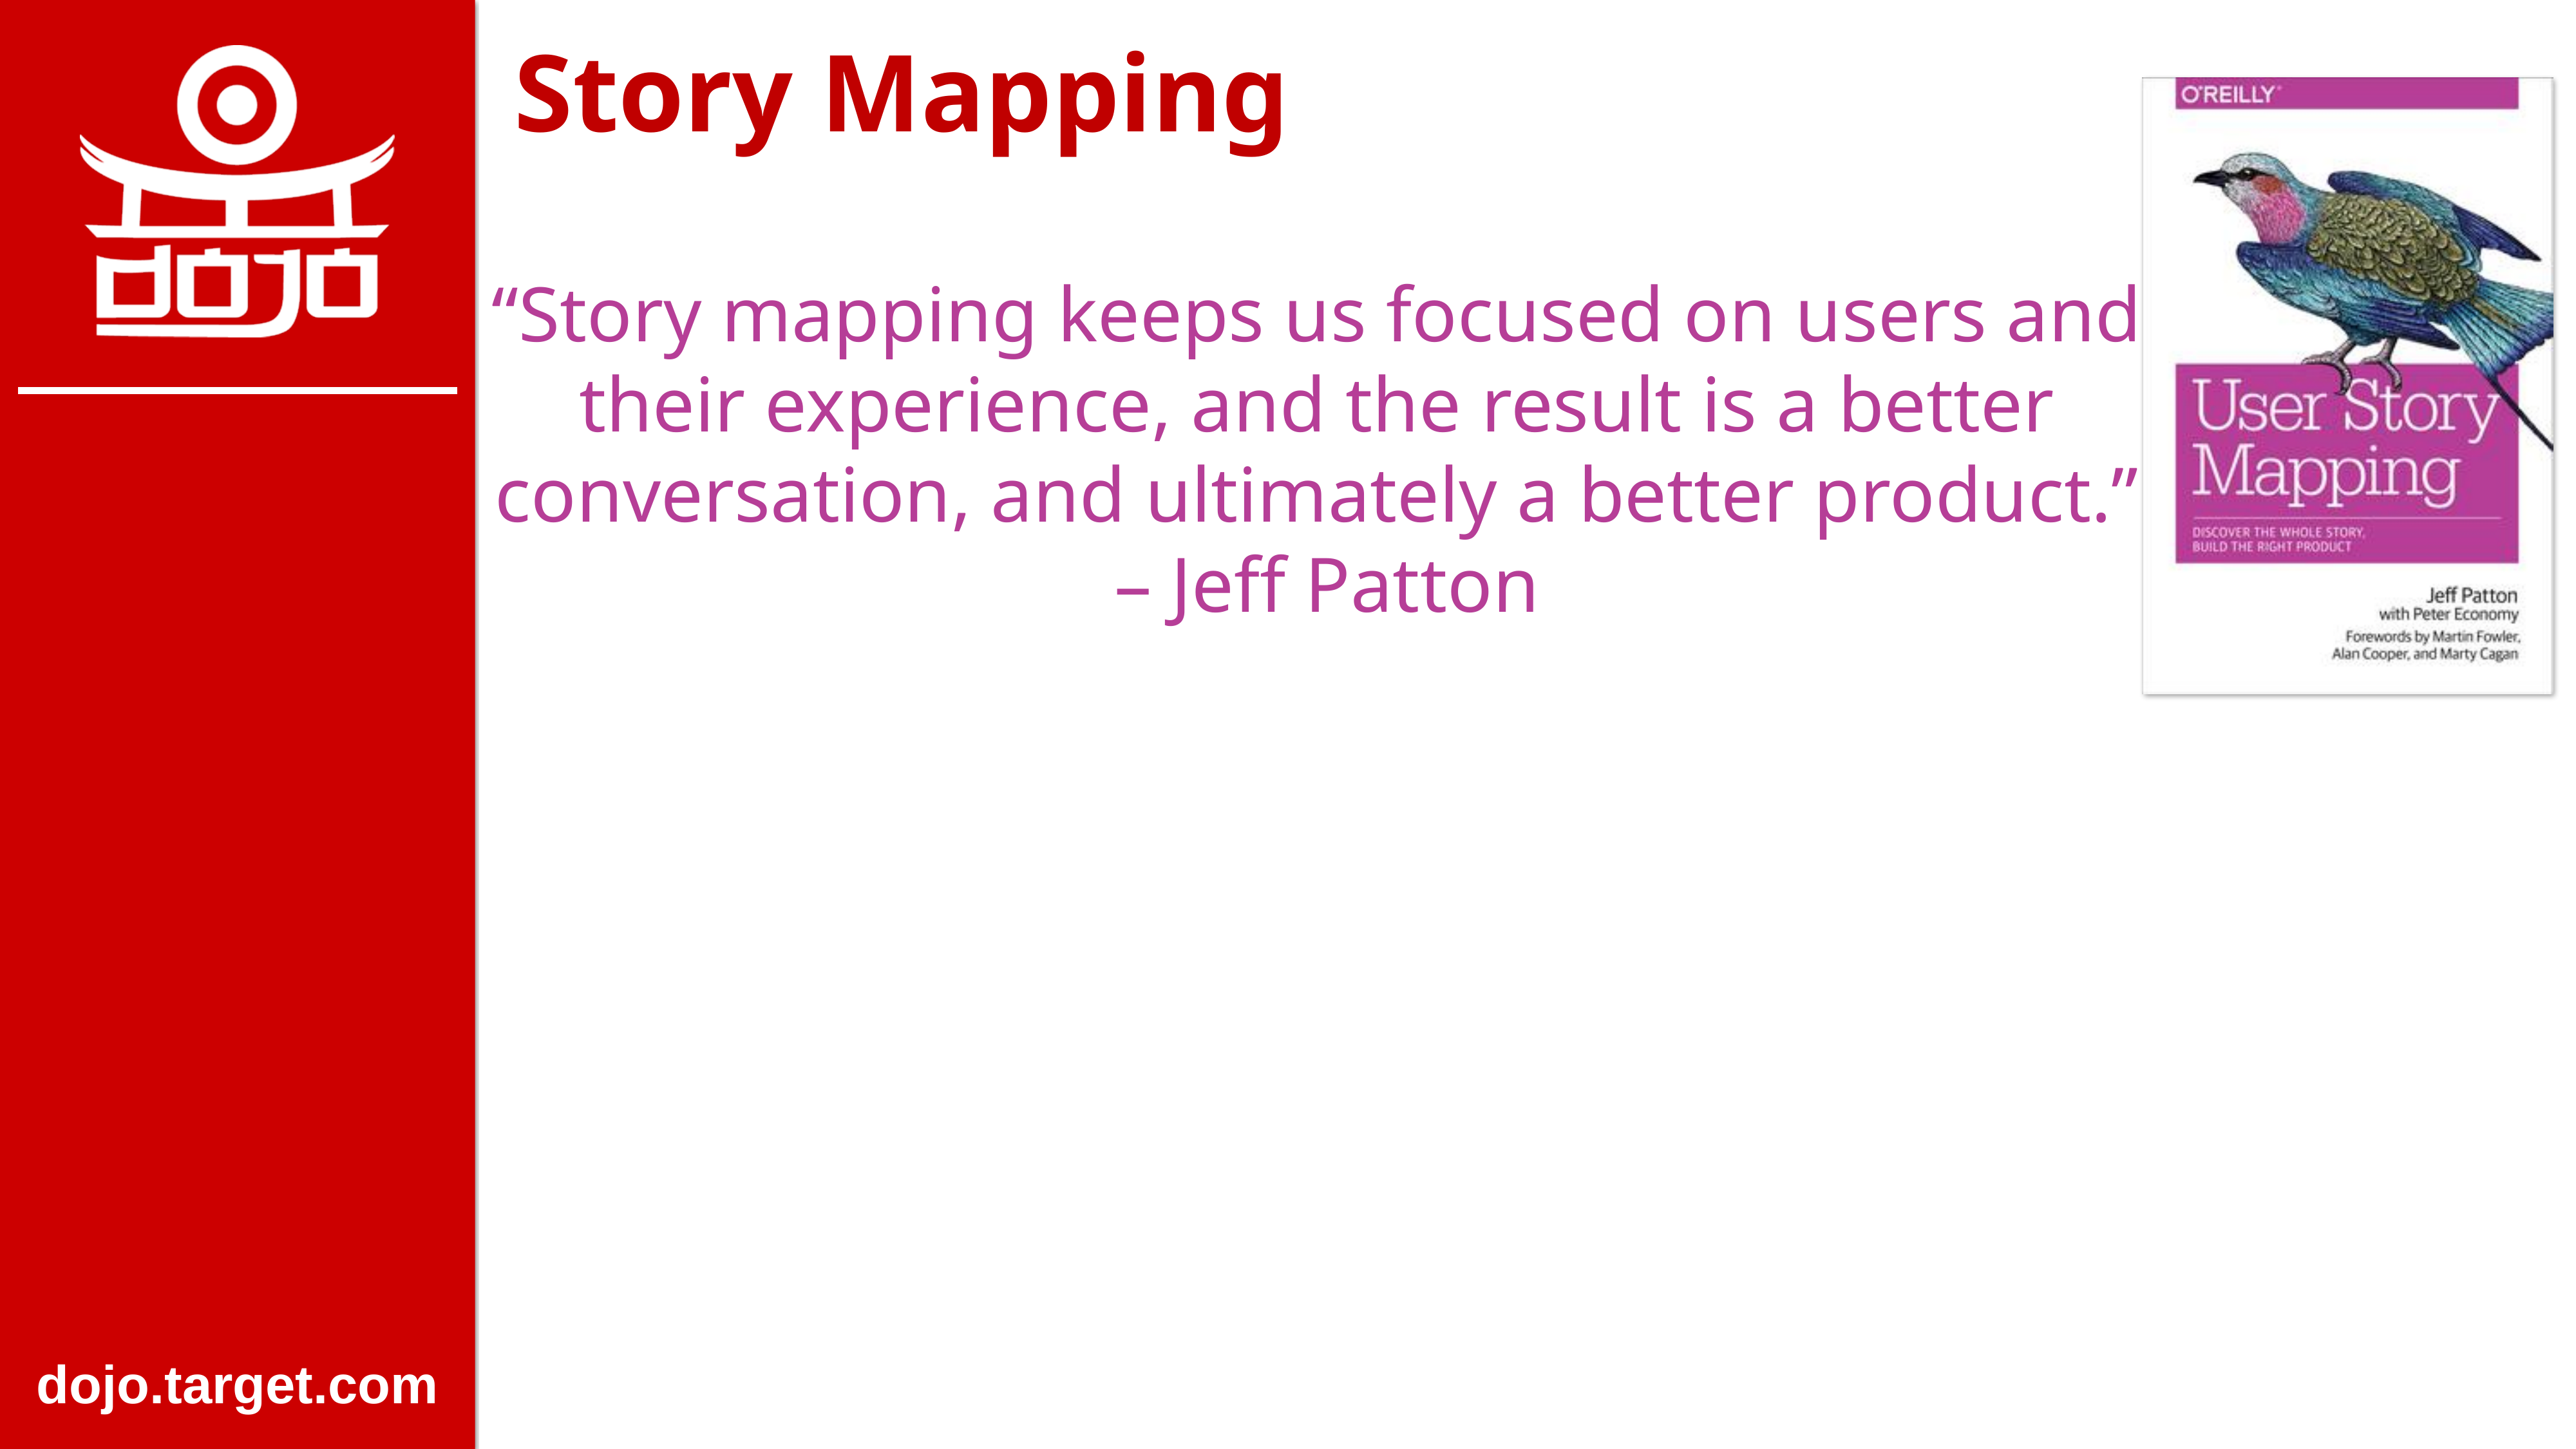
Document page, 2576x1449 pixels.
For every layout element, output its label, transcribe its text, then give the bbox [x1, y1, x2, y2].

title Story Mapping [504, 23, 1329, 173]
picture [80, 45, 395, 337]
picture [2142, 77, 2553, 694]
text_box “Story mapping keeps us focused on users and their experience, and the result is a better conversation, and ultimately a better product.” – Jeff Patton [457, 261, 2178, 723]
